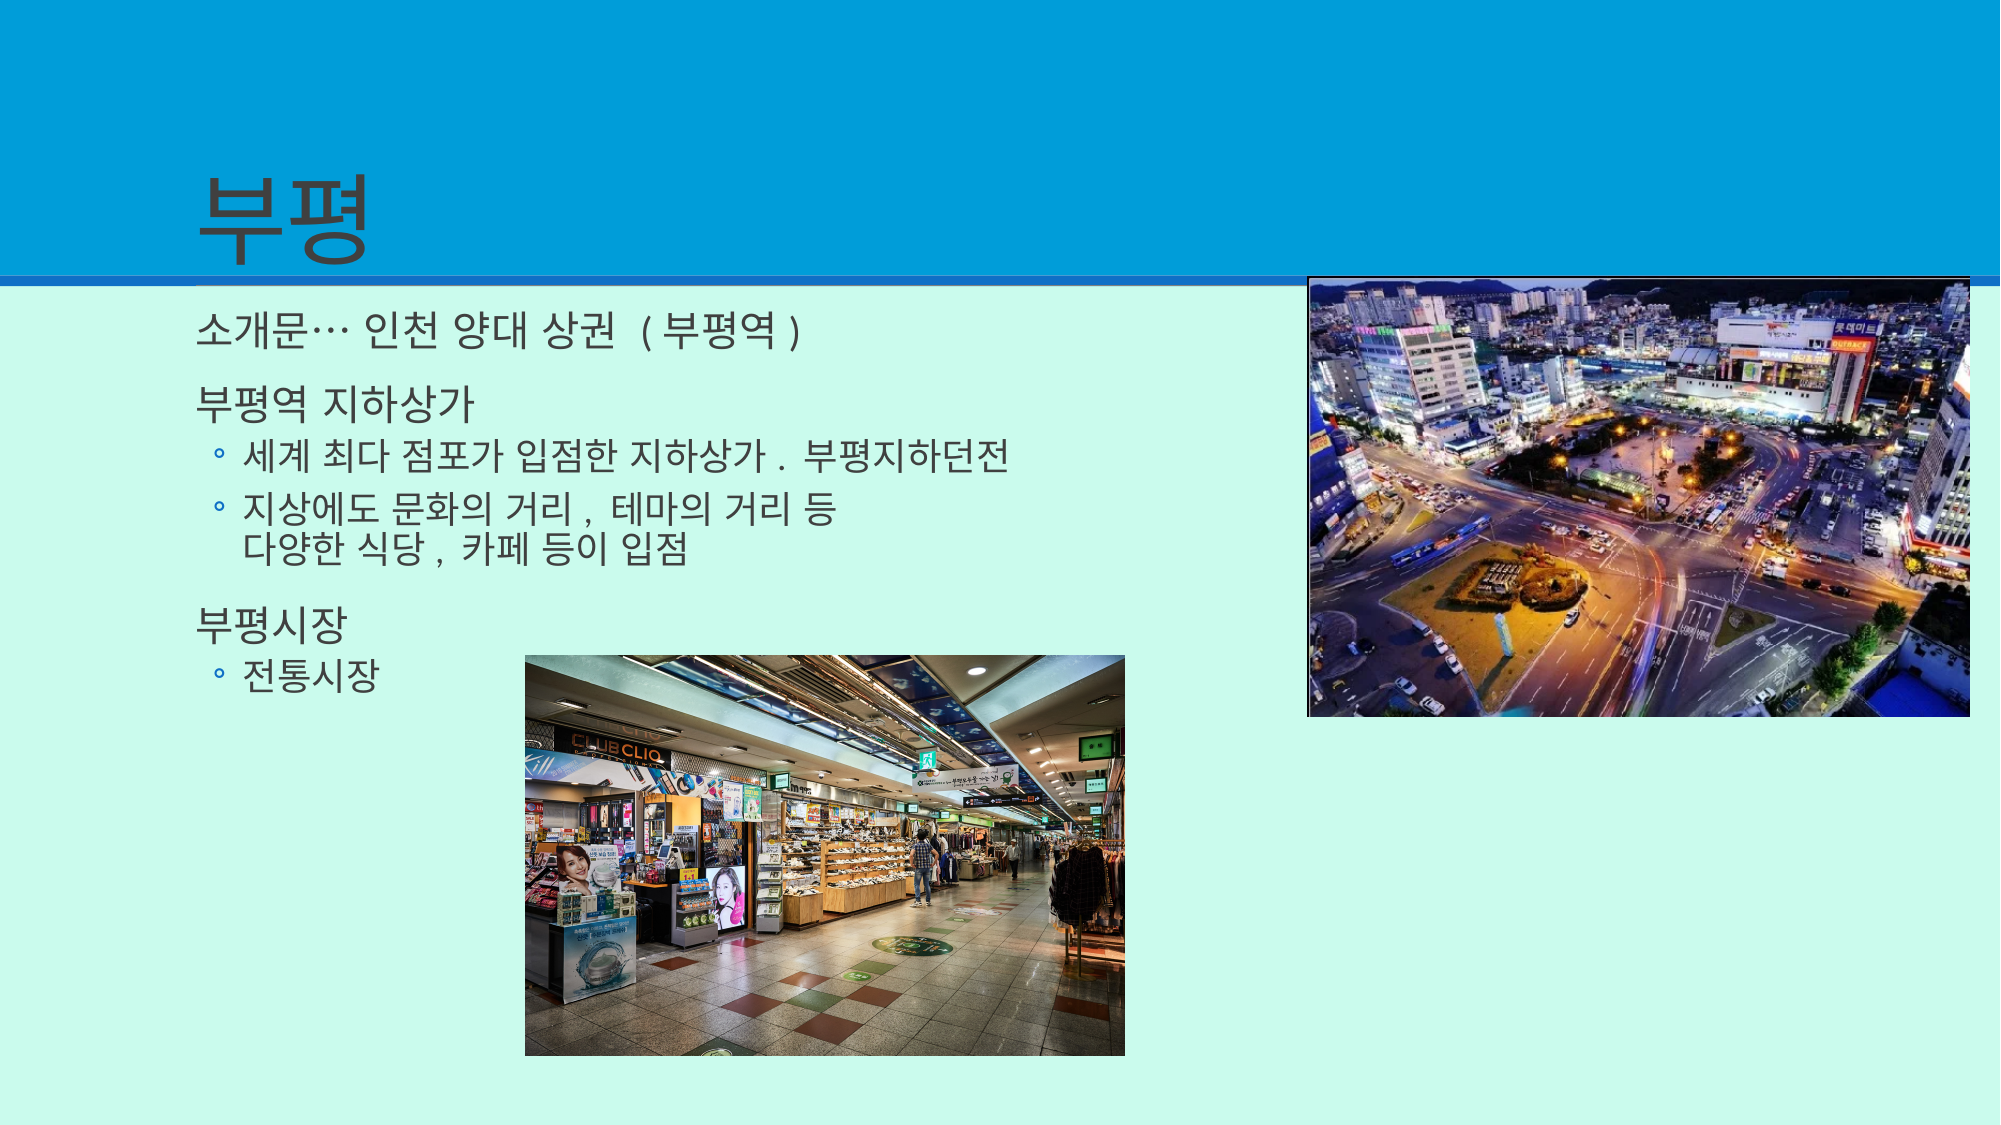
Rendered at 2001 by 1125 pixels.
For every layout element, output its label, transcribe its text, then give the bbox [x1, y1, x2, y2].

picture [524, 654, 1126, 1057]
picture [1306, 276, 1971, 718]
list 소개문… 인천 양대 상권 (부평역) 부평역 지하상가 세계 최다 점포가 입점한 지하상가. 부평지하던전 지상에도 문화의 거리, 테마의 거리 등 다양한 식당, 카페 등이 입점 부평시장 전통시장 [180, 302, 1830, 963]
title 부평 [180, 47, 1830, 285]
